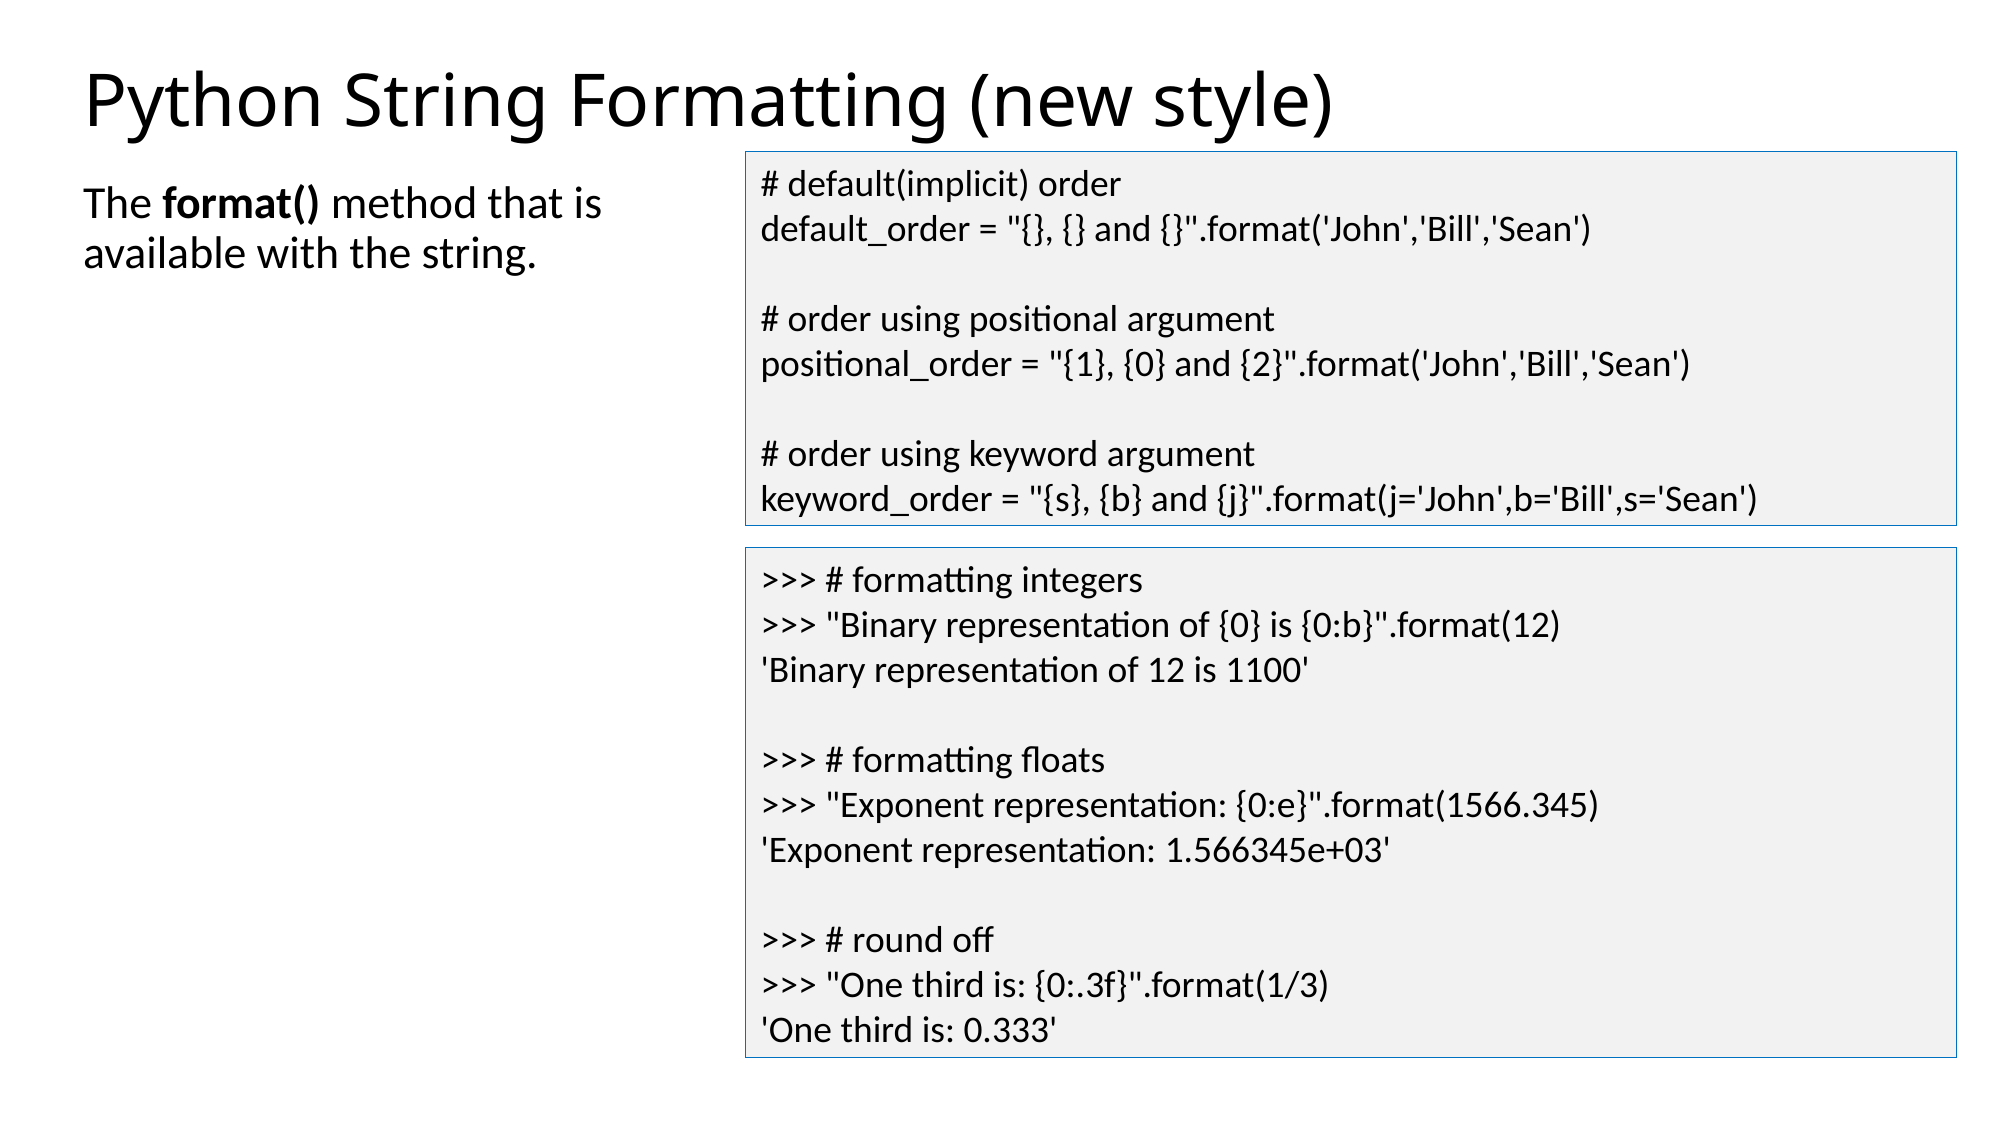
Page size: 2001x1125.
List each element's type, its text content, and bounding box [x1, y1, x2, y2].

text_box # default(implicit) order default_order = "{}, {} and {}".format('John','Bill','Sean') # order using positional argument positional_order = "{1}, {0} and {2}".format('John','Bill','Sean') # order using keyword argument keyword_order = "{s}, {b} and {j}".format(j='John',b='Bill',s='Sean') [745, 151, 1957, 526]
text_box >>> # formatting integers >>> "Binary representation of {0} is {0:b}".format(12) 'Binary representation of 12 is 1100' >>> # formatting floats >>> "Exponent representation: {0:e}".format(1566.345) 'Exponent representation: 1.566345e+03' >>> # round off >>> "One third is: {0:.3f}".format(1/3) 'One third is: 0.333' [745, 547, 1957, 1058]
list The format() method that is available with the string. [68, 171, 696, 978]
title Python String Formatting (new style) [68, 56, 1957, 143]
